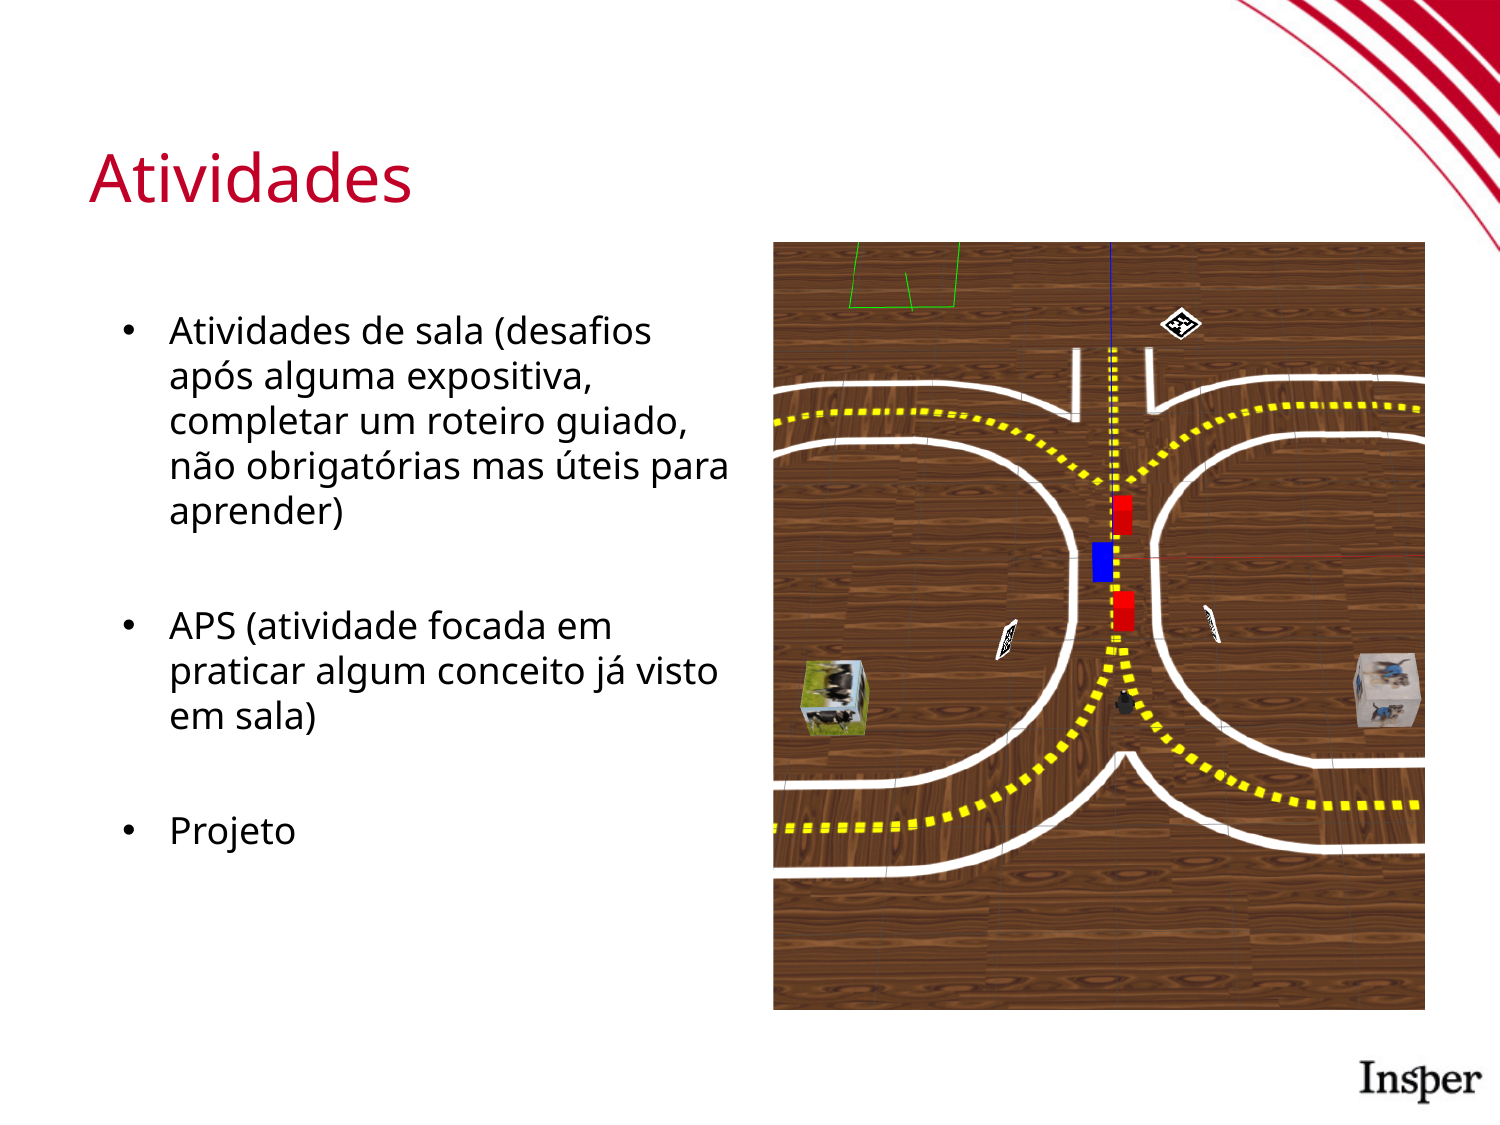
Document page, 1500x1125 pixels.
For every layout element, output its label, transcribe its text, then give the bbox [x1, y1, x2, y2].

title Atividades [75, 128, 1425, 230]
list Atividades de sala (desafios após alguma expositiva, completar um roteiro guiado, não obrigatórias mas úteis para aprender) APS (atividade focada em praticar algum conceito já visto em sala) Projeto [107, 242, 760, 1008]
picture [0, 0, 1500, 1125]
